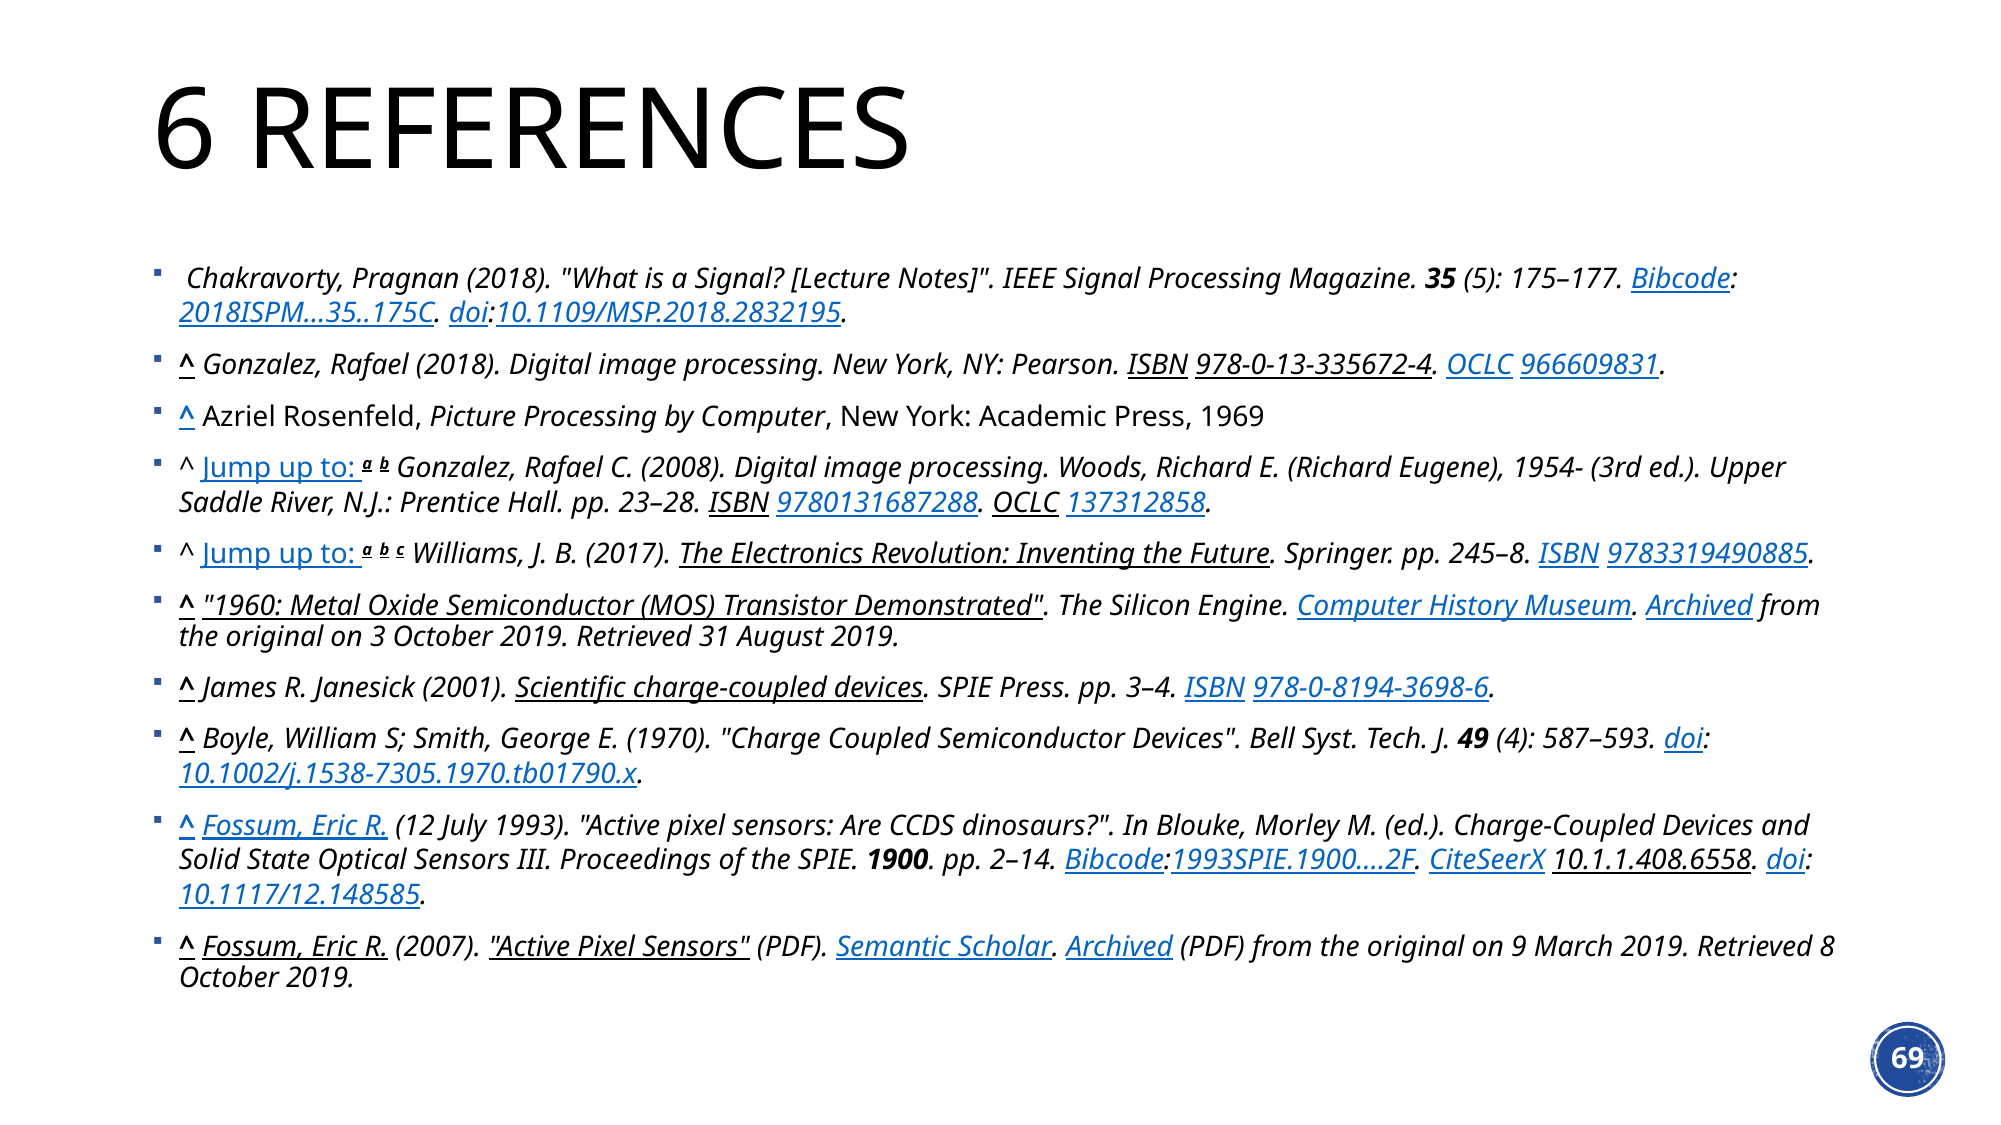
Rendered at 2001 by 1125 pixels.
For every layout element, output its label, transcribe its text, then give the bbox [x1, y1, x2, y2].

title 6 References [137, 0, 1788, 253]
slide_number 68 [1855, 1028, 1961, 1089]
list Chakravorty, Pragnan (2018). "What is a Signal? [Lecture Notes]". IEEE Signal Processing Magazine. 35 (5): 175–177. Bibcode:2018ISPM...35..175C. doi:10.1109/MSP.2018.2832195. ^ Gonzalez, Rafael (2018). Digital image processing. New York, NY: Pearson. ISBN 978-0-13-335672-4. OCLC 966609831. ^ Azriel Rosenfeld, Picture Processing by Computer, New York: Academic Press, 1969 ^ Jump up to: a b Gonzalez, Rafael C. (2008). Digital image processing. Woods, Richard E. (Richard Eugene), 1954- (3rd ed.). Upper Saddle River, N.J.: Prentice Hall. pp. 23–28. ISBN 9780131687288. OCLC 137312858. ^ Jump up to: a b c Williams, J. B. (2017). The Electronics Revolution: Inventing the Future. Springer. pp. 245–8. ISBN 9783319490885. ^ "1960: Metal Oxide Semiconductor (MOS) Transistor Demonstrated". The Silicon Engine. Computer History Museum. Archived from the original on 3 October 2019. Retrieved 31 August 2019. ^ James R. Janesick (2001). Scientific charge-coupled devices. SPIE Press. pp. 3–4. ISBN 978-0-8194-3698-6. ^ Boyle, William S; Smith, George E. (1970). "Charge Coupled Semiconductor Devices". Bell Syst. Tech. J. 49 (4): 587–593. doi:10.1002/j.1538-7305.1970.tb01790.x. ^ Fossum, Eric R. (12 July 1993). "Active pixel sensors: Are CCDS dinosaurs?". In Blouke, Morley M. (ed.). Charge-Coupled Devices and Solid State Optical Sensors III. Proceedings of the SPIE. 1900. pp. 2–14. Bibcode:1993SPIE.1900....2F. CiteSeerX 10.1.1.408.6558. doi:10.1117/12.148585. ^ Fossum, Eric R. (2007). "Active Pixel Sensors" (PDF). Semantic Scholar. Archived (PDF) from the original on 9 March 2019. Retrieved 8 October 2019. [137, 253, 1863, 1029]
